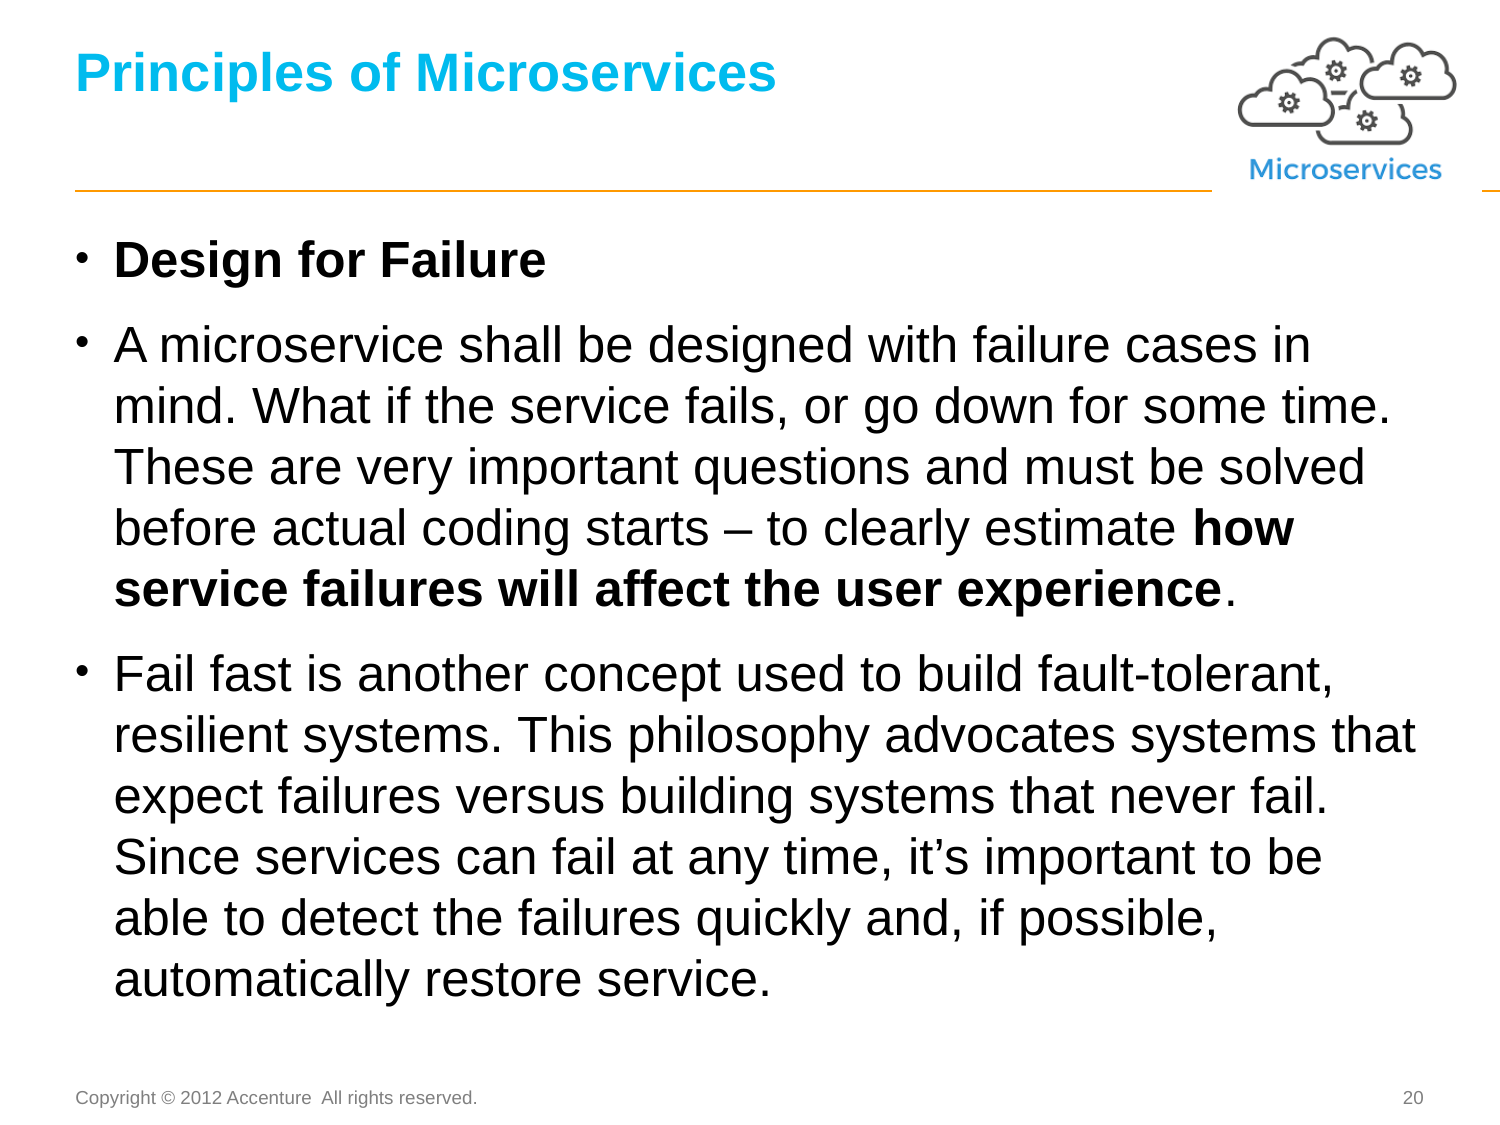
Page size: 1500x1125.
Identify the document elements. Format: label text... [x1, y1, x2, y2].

title Principles of Microservices [75, 27, 1422, 157]
picture [1212, 1, 1482, 203]
list Design for Failure A microservice shall be designed with failure cases in mind. What if the service fails, or go down for some time. These are very important questions and must be solved before actual coding starts – to clearly estimate how service failures will affect the user experience. Fail fast is another concept used to build fault-tolerant, resilient systems. This philosophy advocates systems that expect failures versus building systems that never fail. Since services can fail at any time, it’s important to be able to detect the failures quickly and, if possible, automatically restore service. [75, 226, 1425, 1018]
